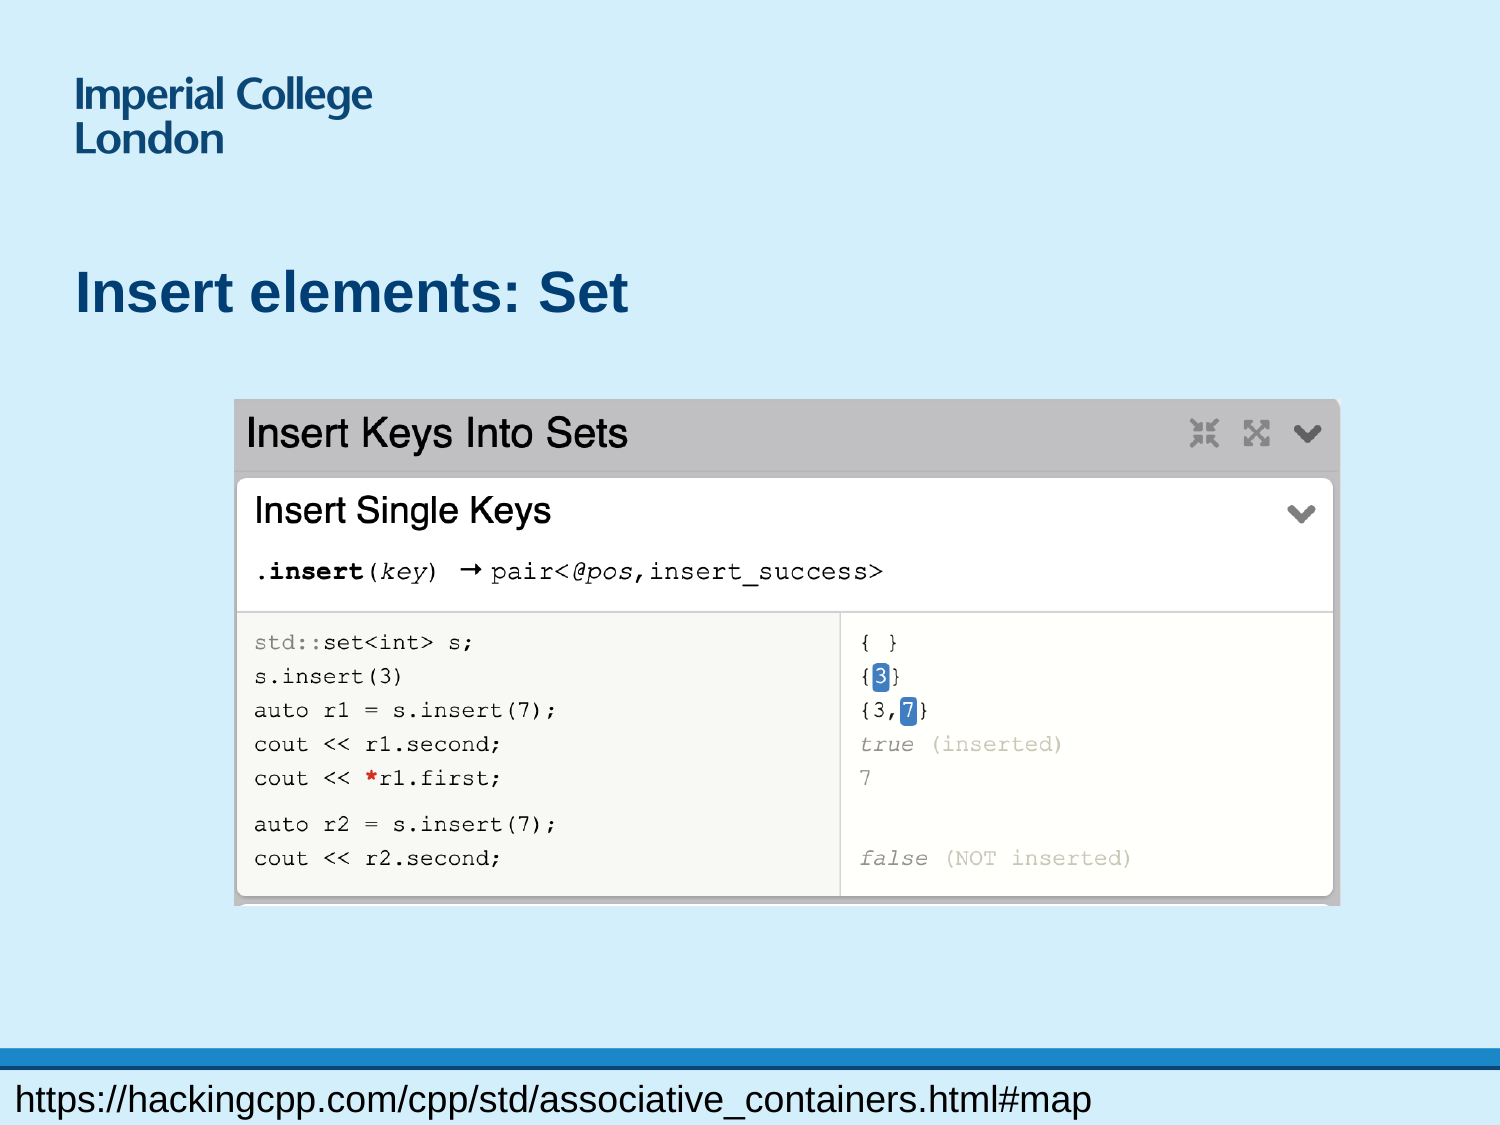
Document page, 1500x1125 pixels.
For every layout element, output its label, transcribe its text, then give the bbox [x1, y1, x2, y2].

title Insert elements: Set [75, 244, 1425, 328]
picture [0, 0, 1500, 1125]
text_box https://hackingcpp.com/cpp/std/associative_containers.html#map [0, 1067, 1207, 1125]
